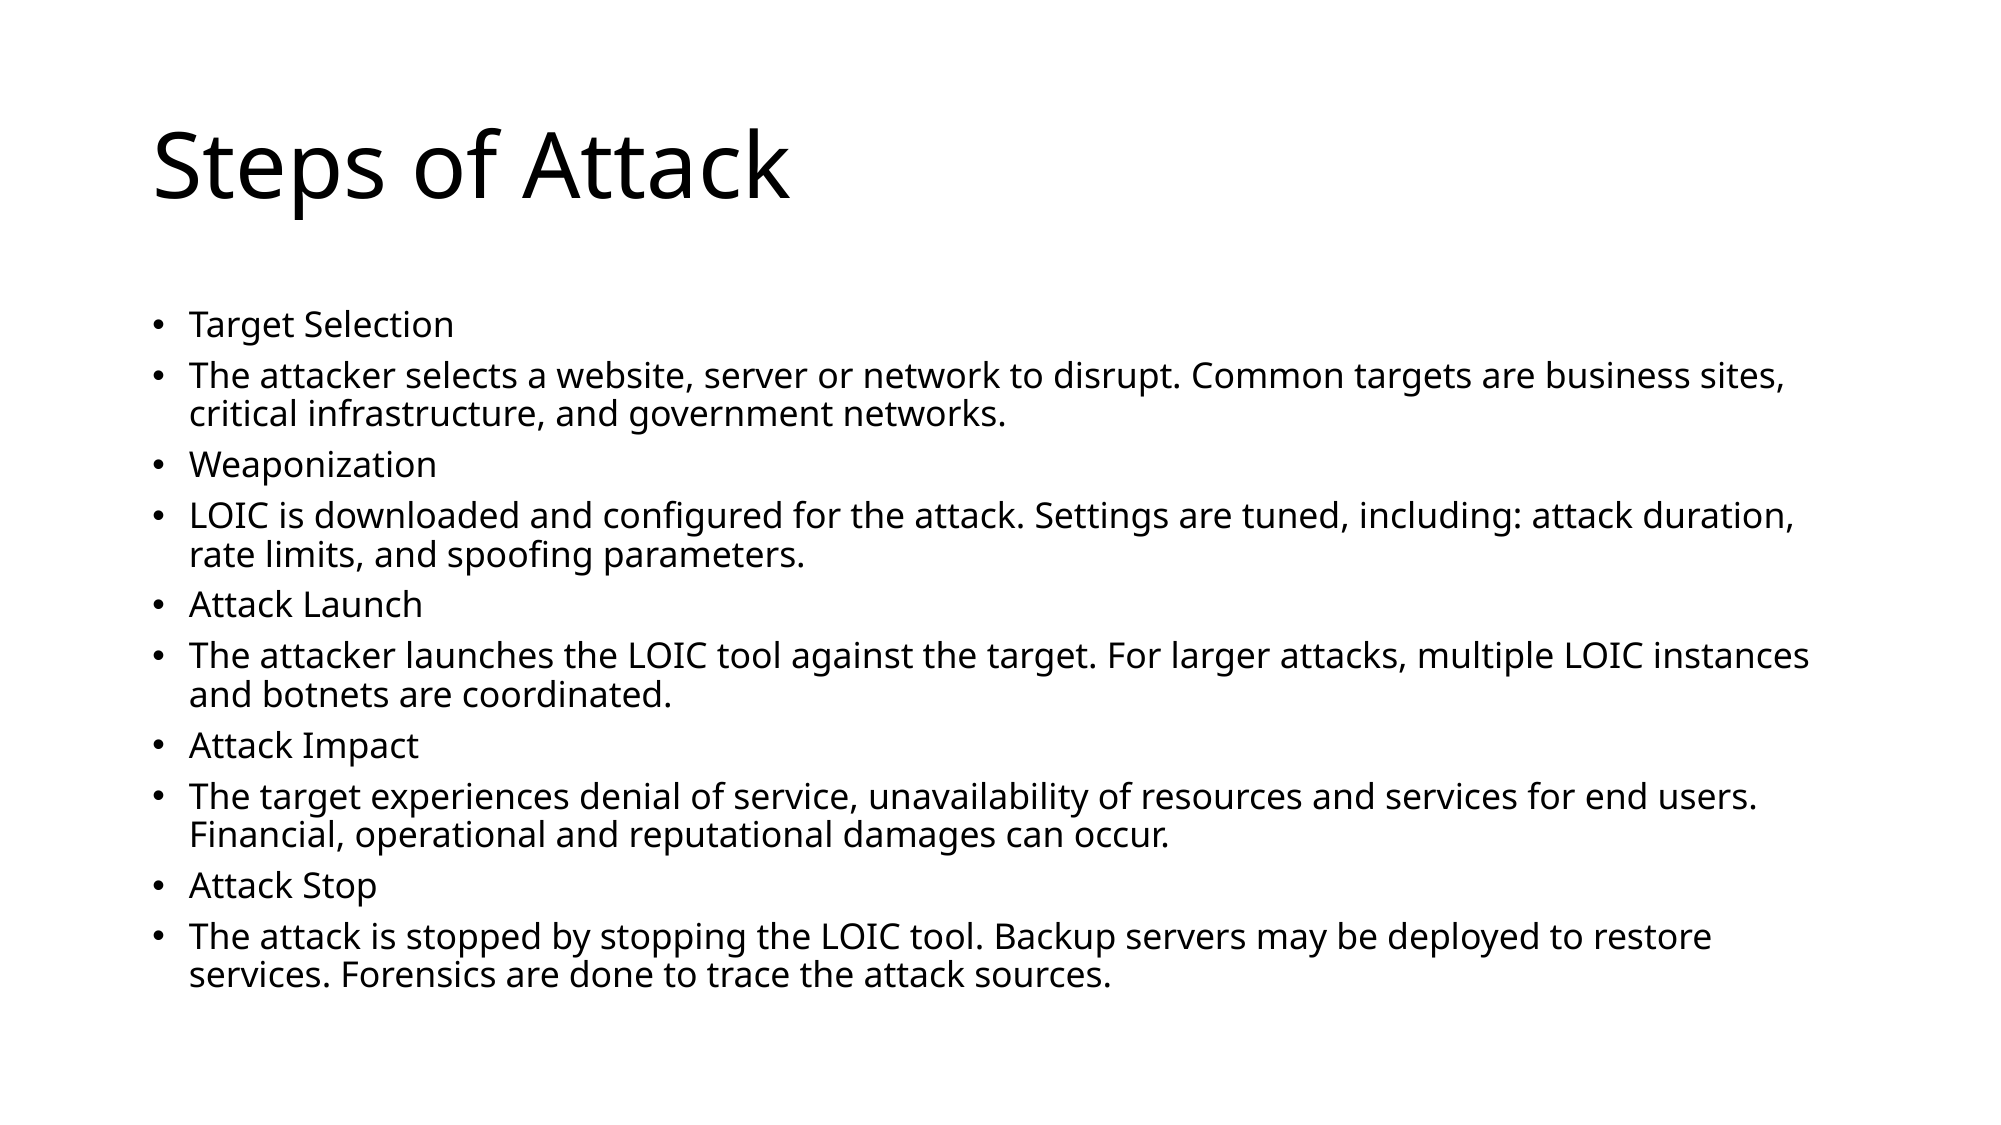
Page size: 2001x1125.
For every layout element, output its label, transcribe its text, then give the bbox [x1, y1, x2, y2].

title Steps of Attack [137, 59, 1863, 278]
list Target Selection The attacker selects a website, server or network to disrupt. Common targets are business sites, critical infrastructure, and government networks. Weaponization LOIC is downloaded and configured for the attack. Settings are tuned, including: attack duration, rate limits, and spoofing parameters. Attack Launch The attacker launches the LOIC tool against the target. For larger attacks, multiple LOIC instances and botnets are coordinated. Attack Impact The target experiences denial of service, unavailability of resources and services for end users. Financial, operational and reputational damages can occur. Attack Stop The attack is stopped by stopping the LOIC tool. Backup servers may be deployed to restore services. Forensics are done to trace the attack sources. [137, 299, 1863, 1014]
